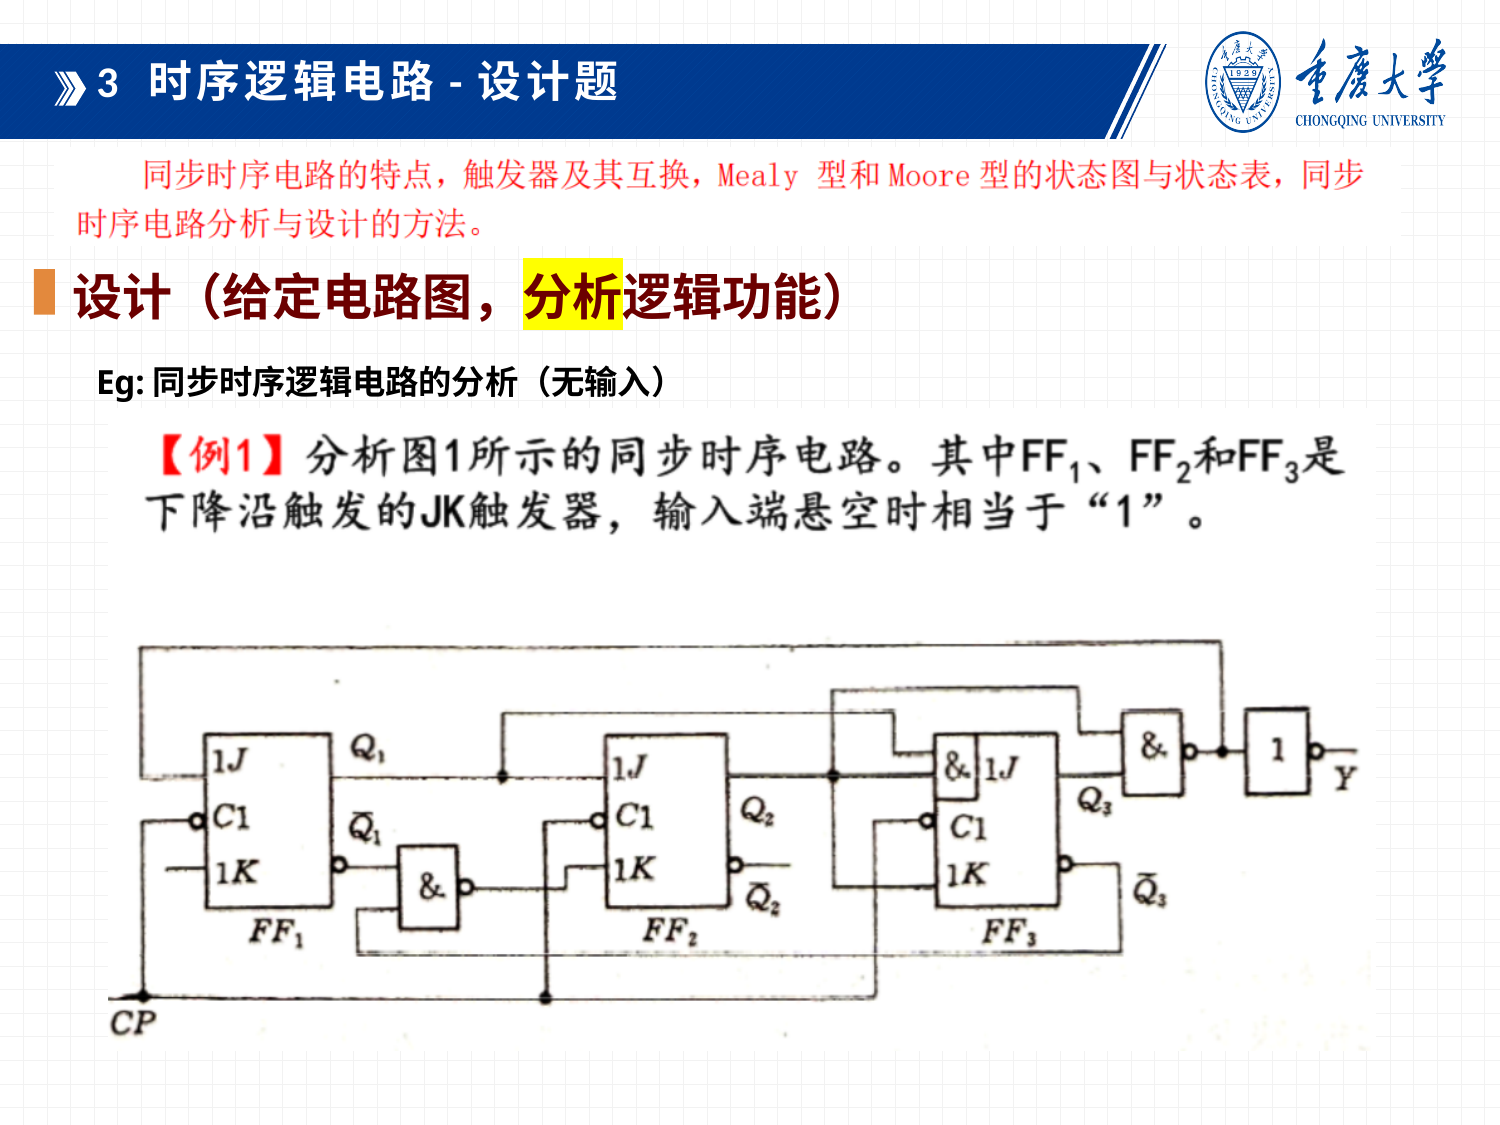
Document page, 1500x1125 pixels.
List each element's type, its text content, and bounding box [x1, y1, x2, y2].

text_box [33, 268, 56, 316]
picture [54, 147, 1401, 246]
text_box Eg:同步时序逻辑电路的分析（无输入） [81, 353, 915, 409]
list 3 时序逻辑电路-设计题 [81, 51, 1017, 136]
picture [1205, 31, 1446, 133]
picture [108, 408, 1376, 1051]
text_box 设计（给定电路图，分析逻辑功能） [57, 258, 1472, 333]
